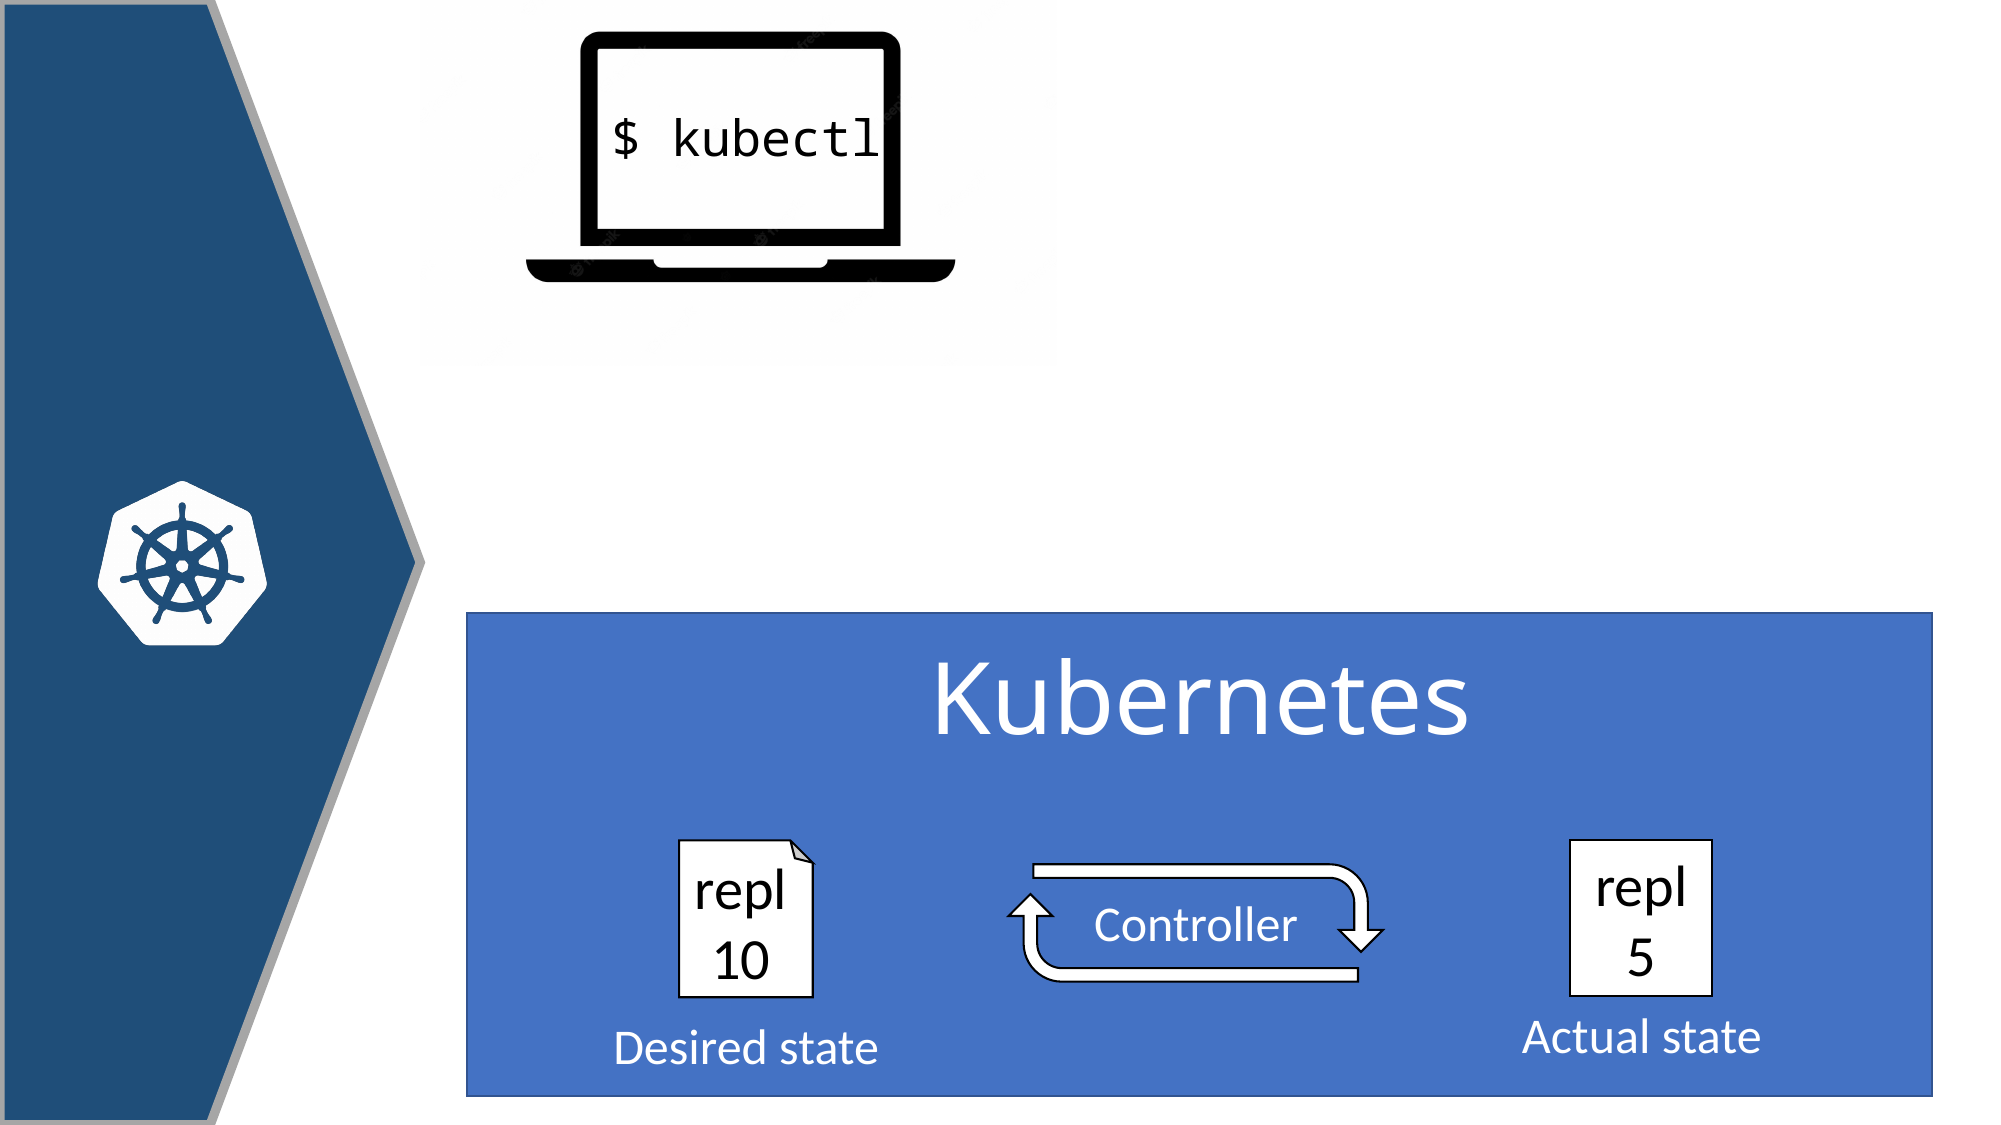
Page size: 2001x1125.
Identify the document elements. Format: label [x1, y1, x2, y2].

picture [96, 478, 268, 647]
text_box [679, 840, 813, 1001]
text_box [420, 0, 1057, 366]
text_box [466, 612, 1933, 1097]
text_box [0, 0, 422, 1125]
